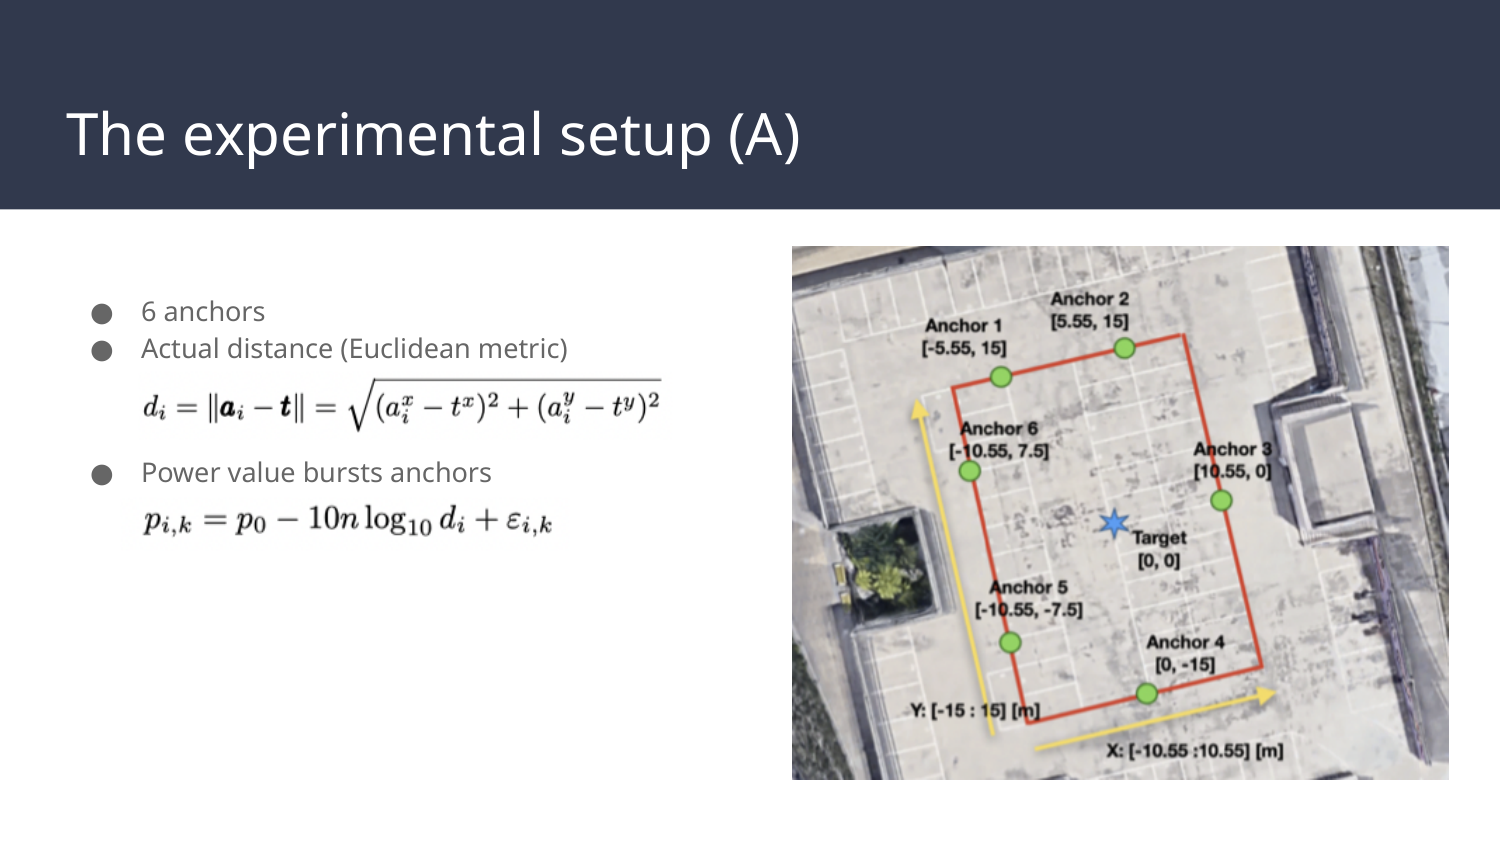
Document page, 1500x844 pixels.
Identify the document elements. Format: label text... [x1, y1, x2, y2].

picture [120, 497, 570, 551]
title The experimental setup (A) [51, 82, 1449, 185]
picture [792, 246, 1450, 780]
picture [138, 371, 673, 441]
list 6 anchors Actual distance (Euclidean metric) Power value bursts anchors [51, 247, 708, 752]
